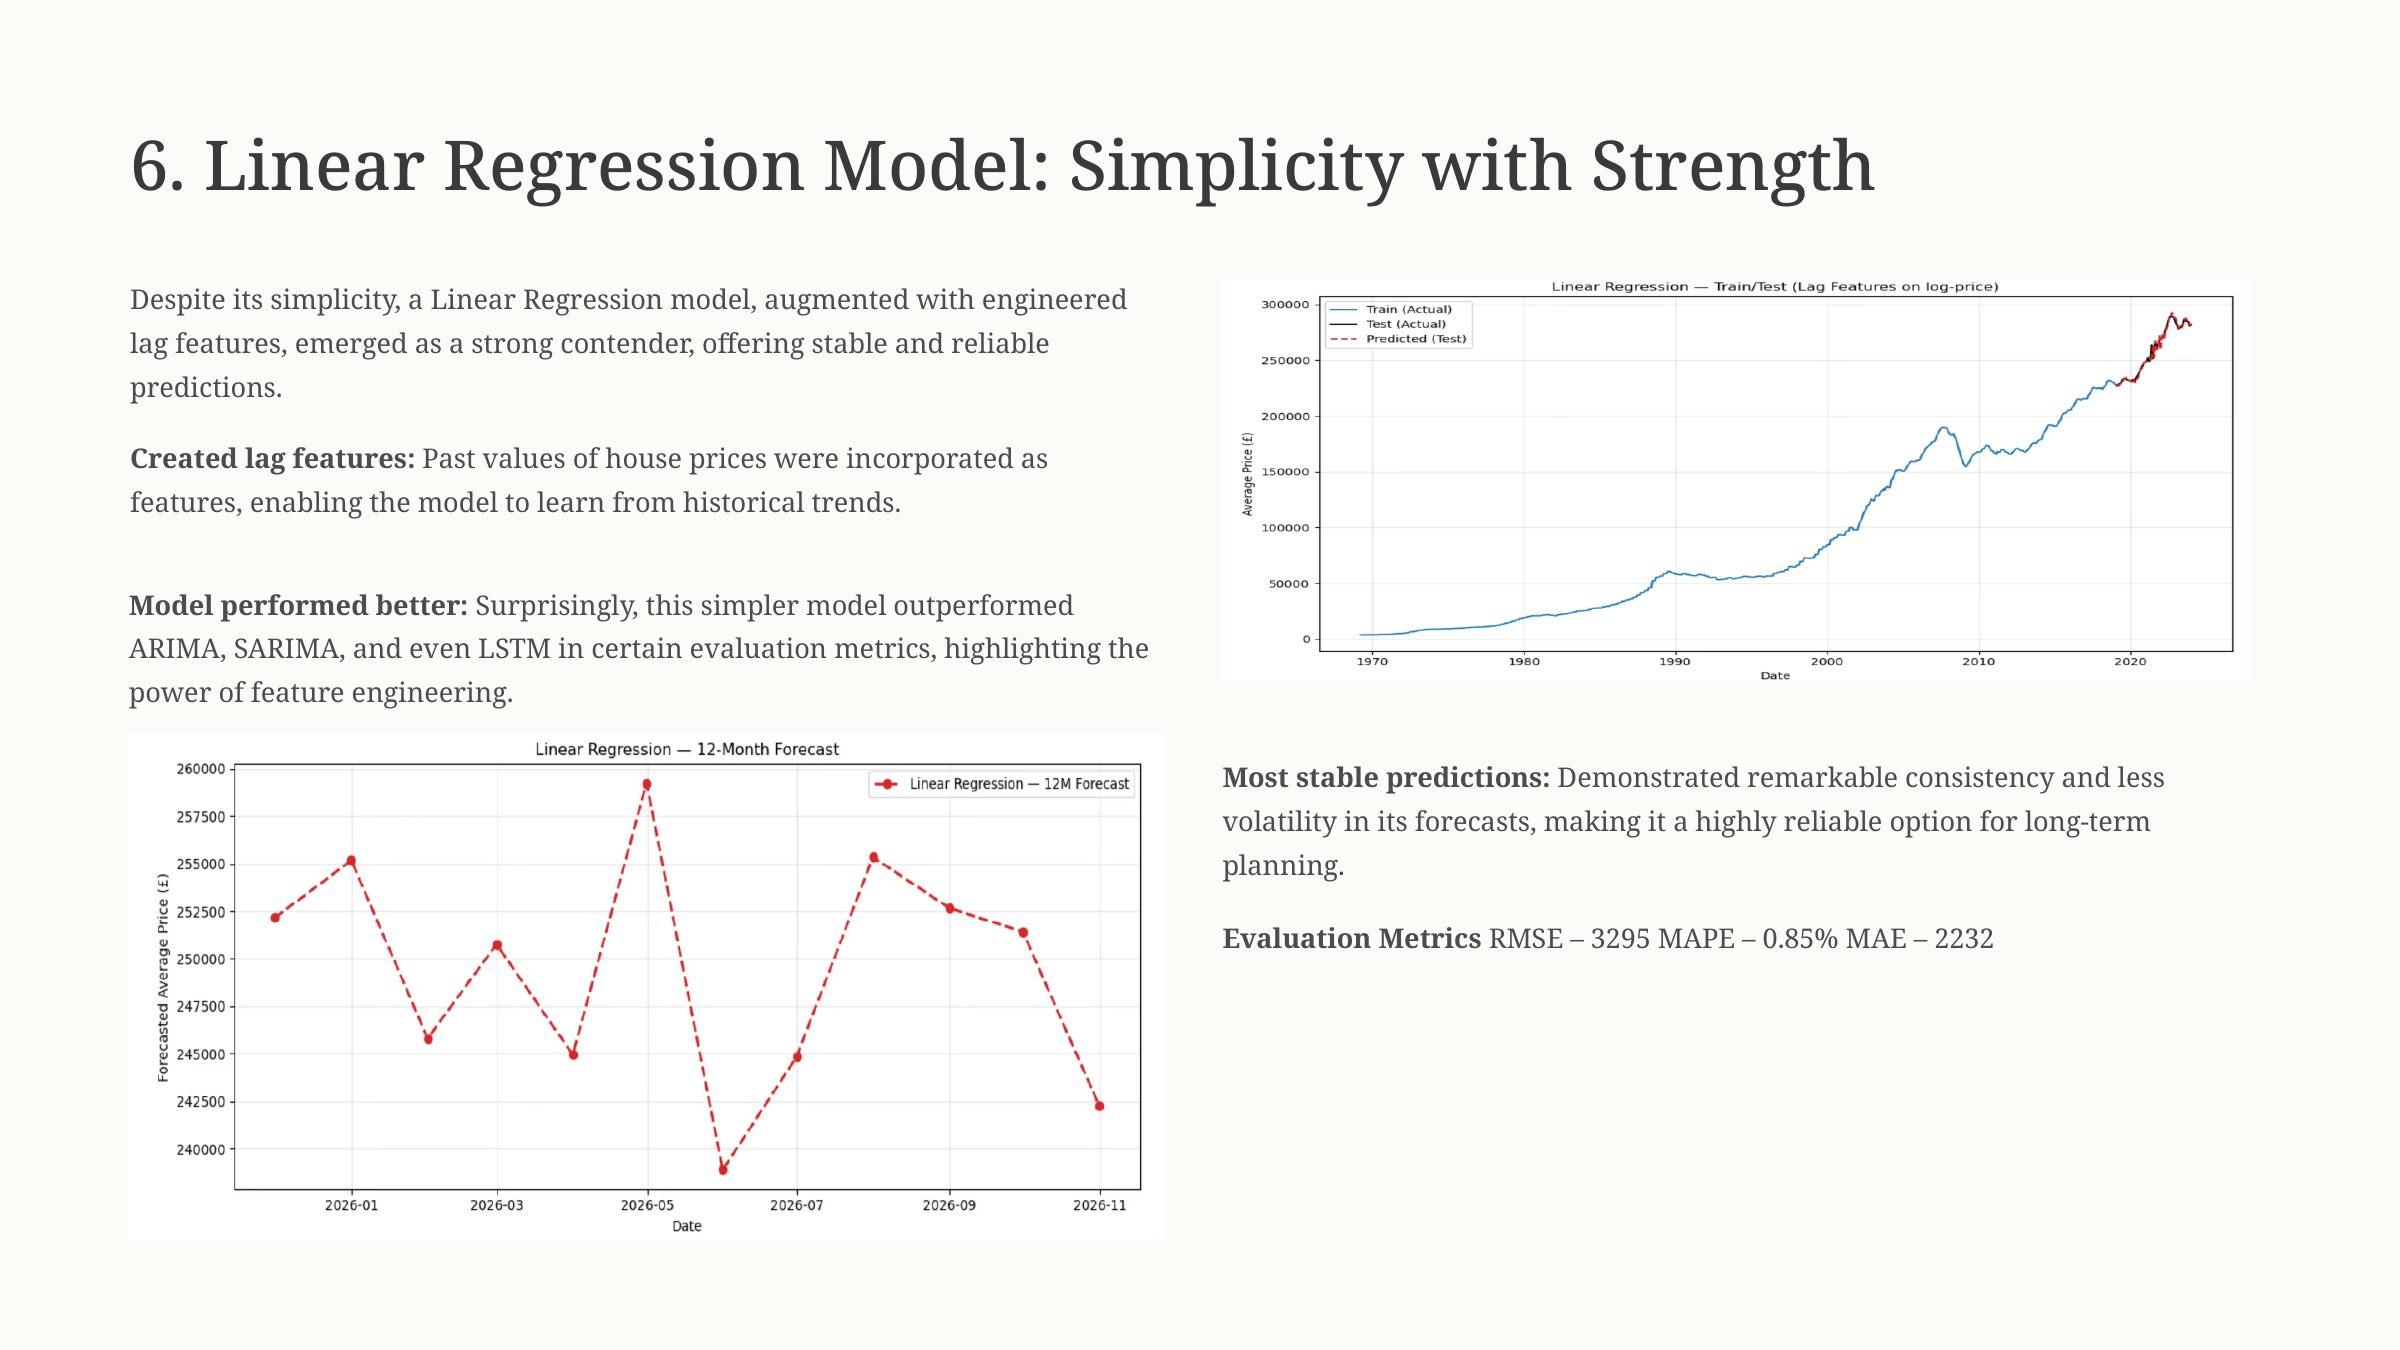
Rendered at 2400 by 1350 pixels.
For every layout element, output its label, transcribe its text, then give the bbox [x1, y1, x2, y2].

text_box Created lag features: Past values of house prices were incorporated as features, enabling the model to learn from historical trends. [130, 430, 1166, 520]
text_box Despite its simplicity, a Linear Regression model, augmented with engineered lag features, emerged as a strong contender, offering stable and reliable predictions. [130, 271, 1166, 406]
text_box Most stable predictions: Demonstrated remarkable consistency and less volatility in its forecasts, making it a highly reliable option for long-term planning. [1222, 749, 2259, 883]
text_box Model performed better: Surprisingly, this simpler model outperformed ARIMA, SARIMA, and even LSTM in certain evaluation metrics, highlighting the power of feature engineering. [128, 576, 1165, 711]
text_box 6. Linear Regression Model: Simplicity with Strength [130, 117, 1904, 205]
picture [1222, 279, 2250, 681]
text_box Evaluation Metrics RMSE – 3295 MAPE – 0.85% MAE – 2232 [1222, 909, 2259, 1089]
picture [128, 734, 1165, 1241]
